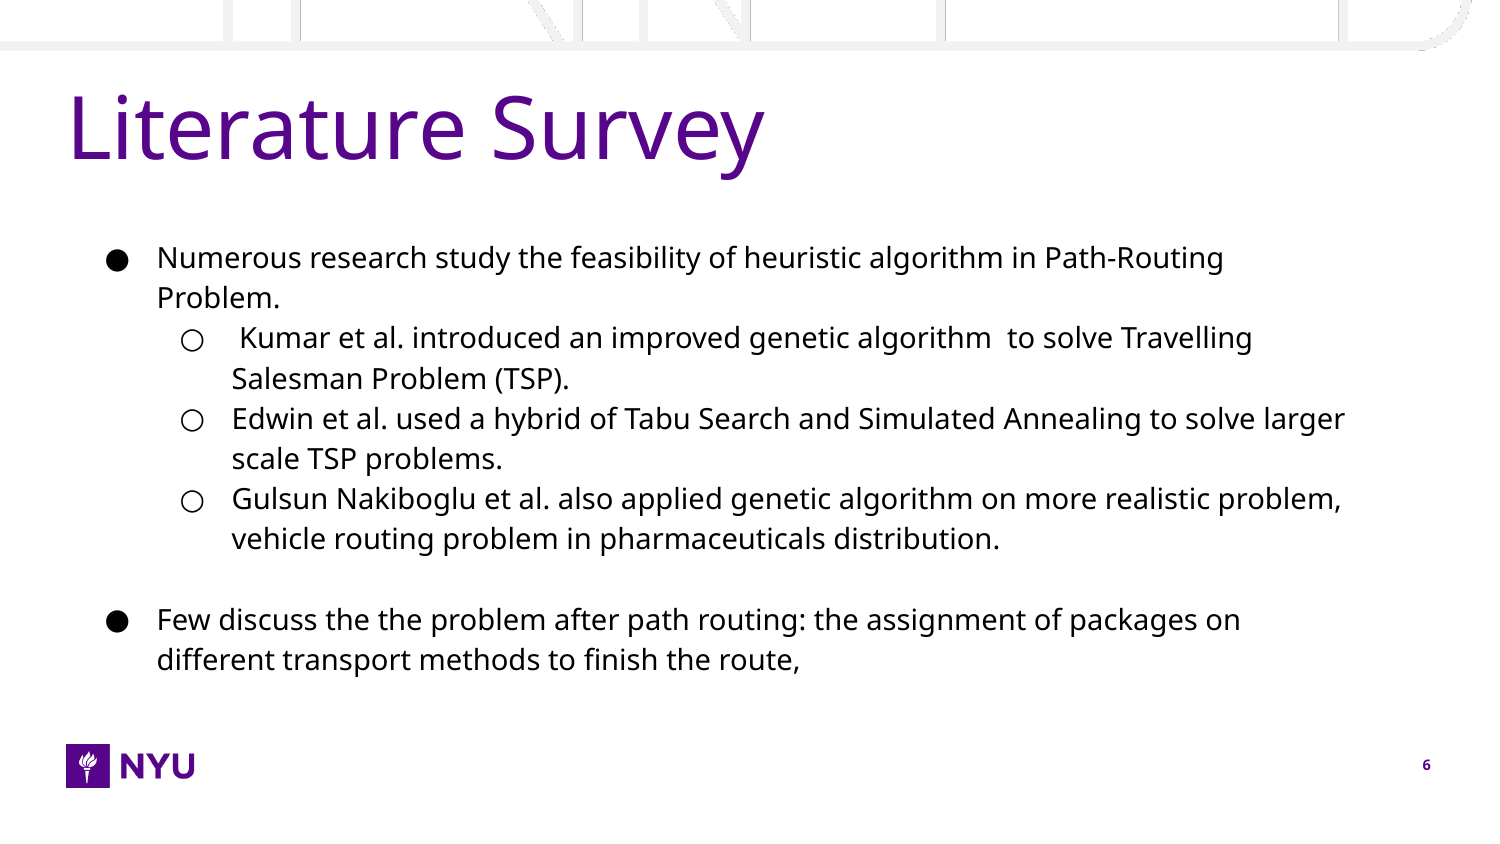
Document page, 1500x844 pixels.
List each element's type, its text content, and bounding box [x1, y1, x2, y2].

picture [0, 0, 1496, 51]
title Literature Survey [51, 72, 1434, 167]
picture [66, 744, 195, 788]
text_box Numerous research study the feasibility of heuristic algorithm in Path-Routing Problem. Kumar et al. introduced an improved genetic algorithm to solve Travelling Salesman Problem (TSP). Edwin et al. used a hybrid of Tabu Search and Simulated Annealing to solve larger scale TSP problems. Gulsun Nakiboglu et al. also applied genetic algorithm on more realistic problem, vehicle routing problem in pharmaceuticals distribution. Few discuss the the problem after path routing: the assignment of packages on different transport methods to finish the route, [66, 219, 1368, 692]
